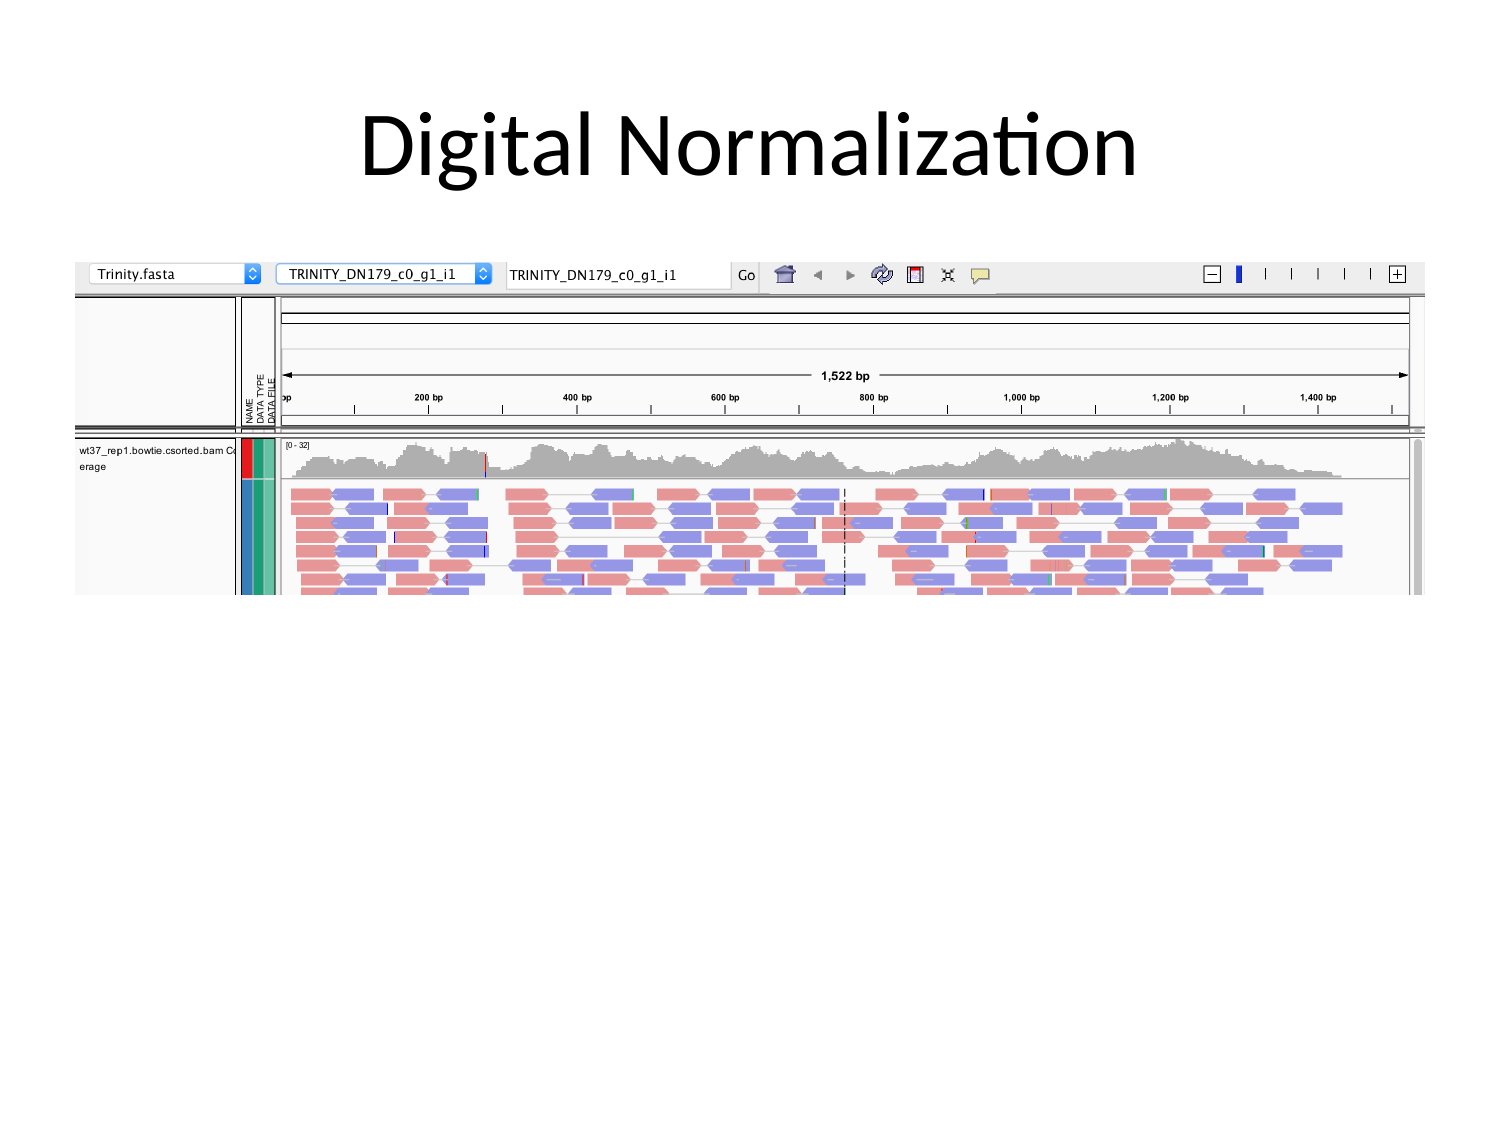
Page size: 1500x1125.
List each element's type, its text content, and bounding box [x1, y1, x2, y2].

title Digital Normalization [75, 45, 1425, 233]
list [74, 262, 1426, 595]
